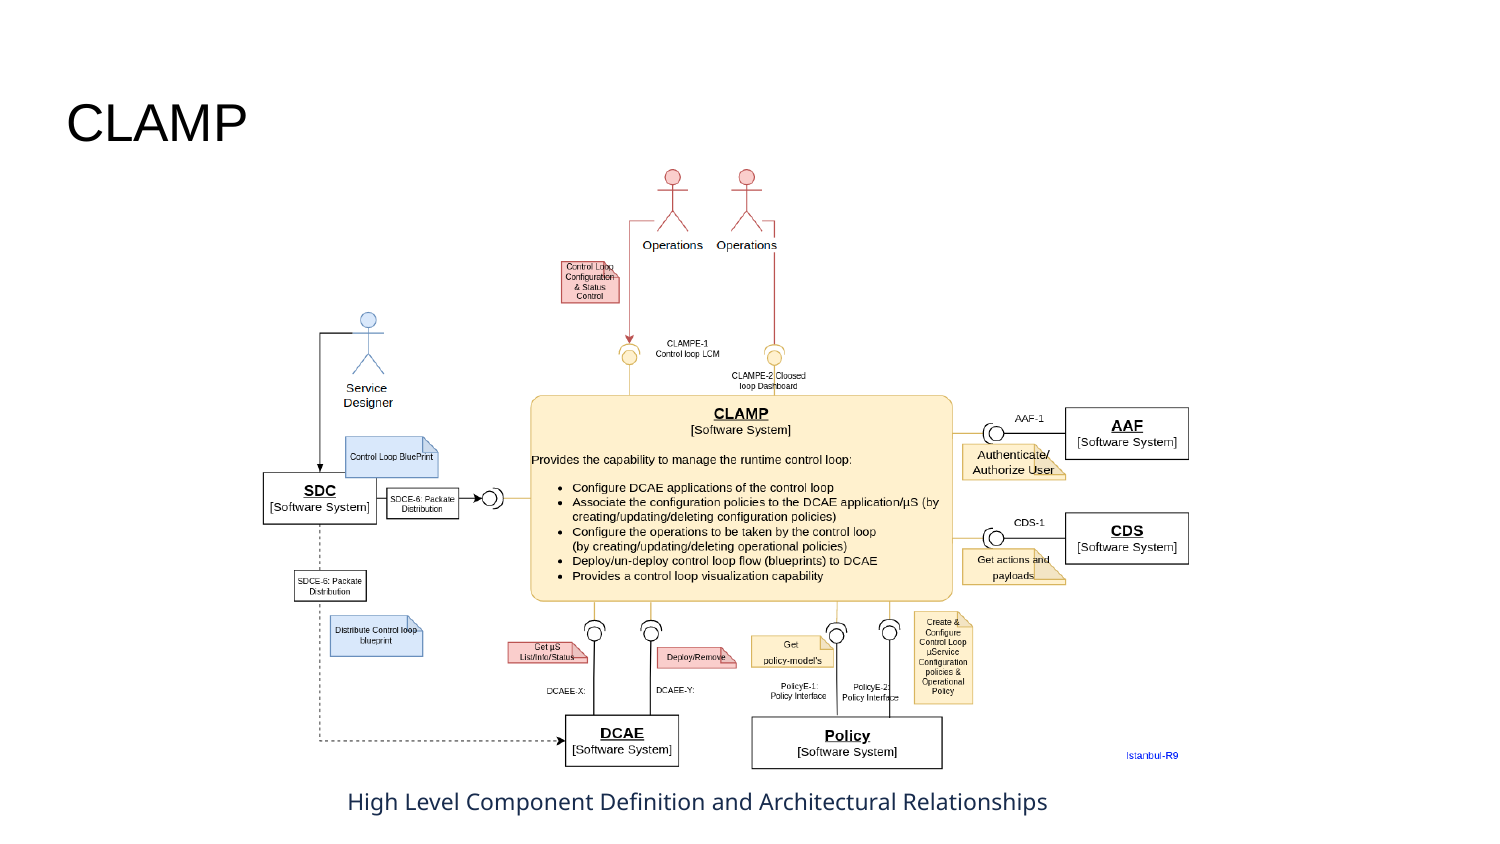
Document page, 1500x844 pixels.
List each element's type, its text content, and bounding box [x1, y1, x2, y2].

title CLAMP [51, 72, 1449, 167]
picture [254, 146, 1246, 775]
text_box High Level Component Definition and Architectural Relationships [332, 784, 1160, 831]
